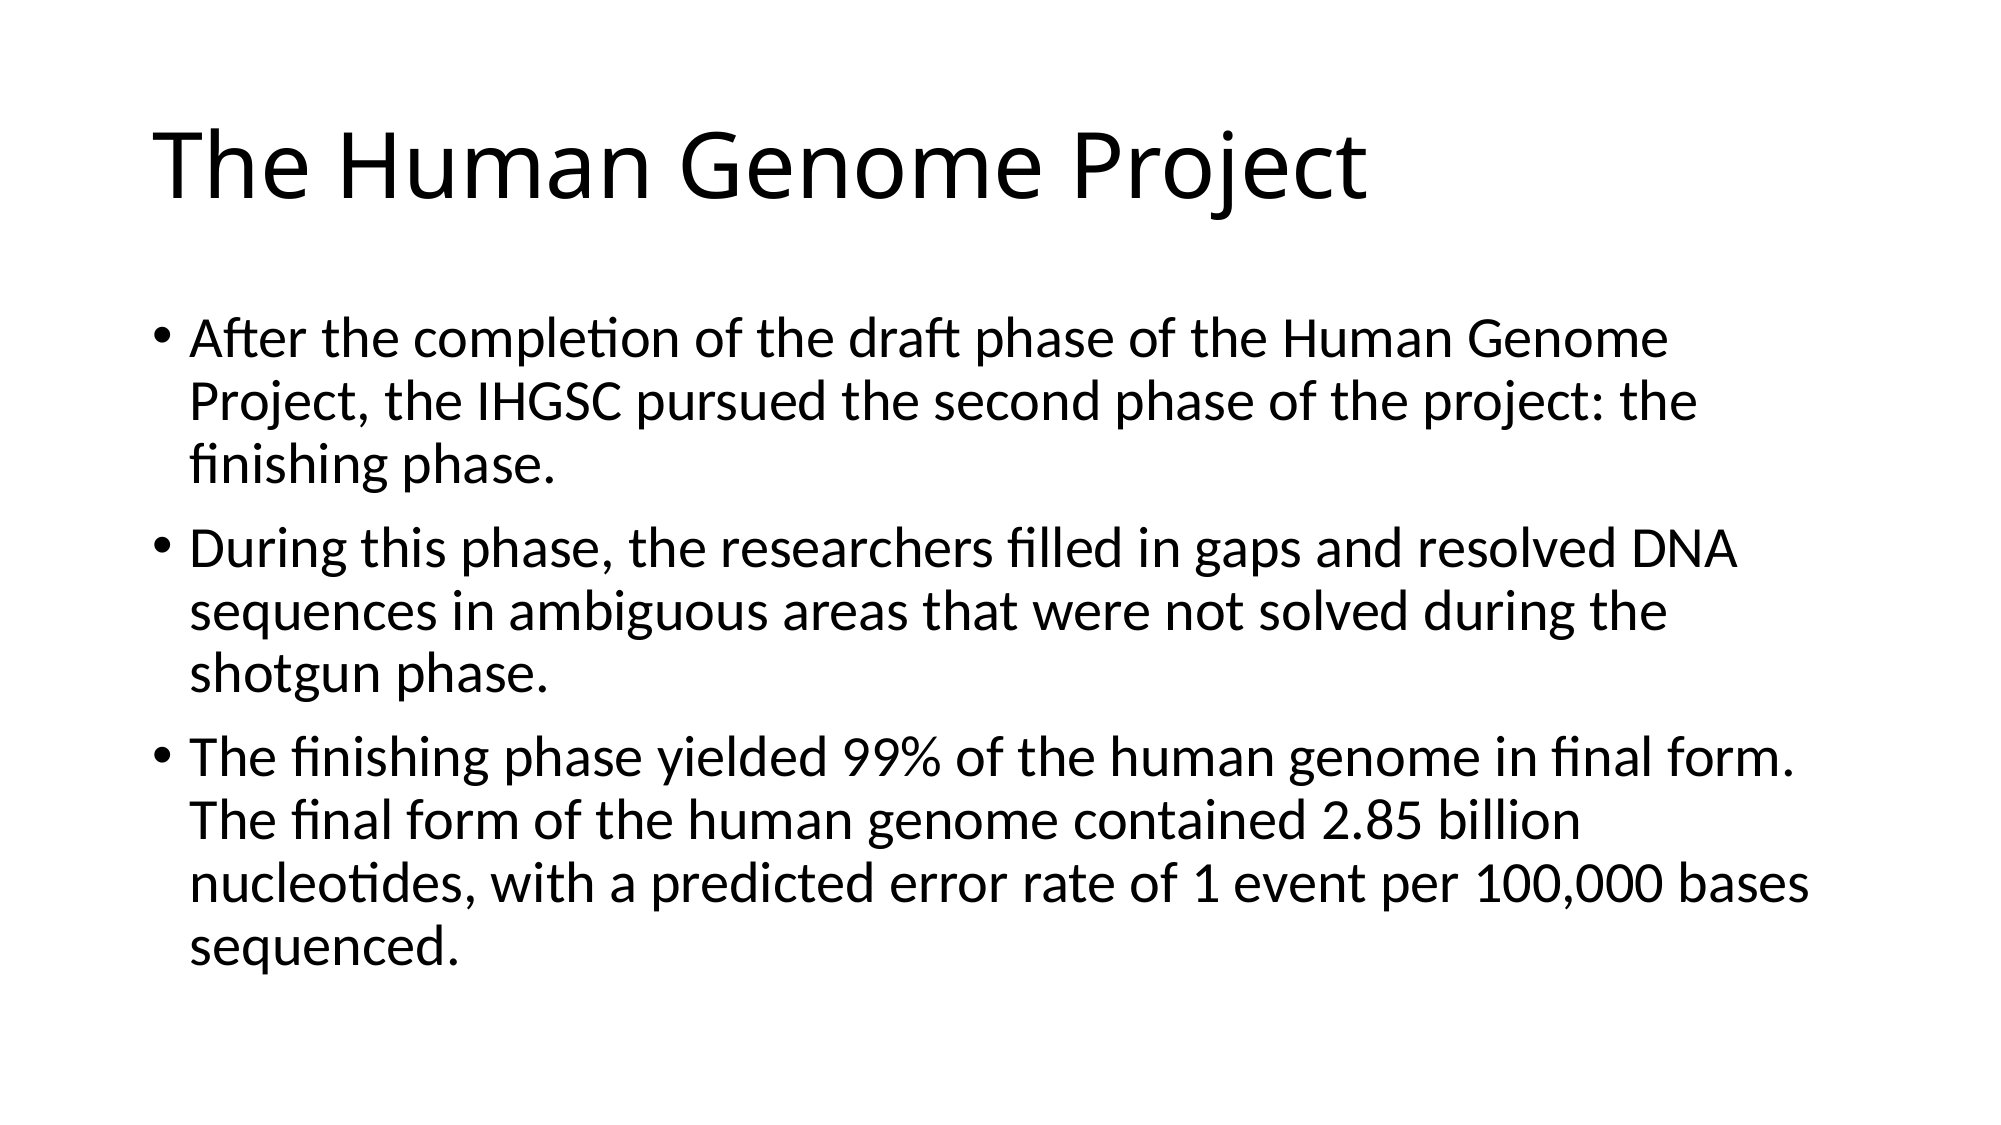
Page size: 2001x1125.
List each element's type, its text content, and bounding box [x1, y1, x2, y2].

title The Human Genome Project [137, 59, 1863, 278]
list After the completion of the draft phase of the Human Genome Project, the IHGSC pursued the second phase of the project: the finishing phase. During this phase, the researchers filled in gaps and resolved DNA sequences in ambiguous areas that were not solved during the shotgun phase. The finishing phase yielded 99% of the human genome in final form. The final form of the human genome contained 2.85 billion nucleotides, with a predicted error rate of 1 event per 100,000 bases sequenced. [137, 299, 1863, 1014]
